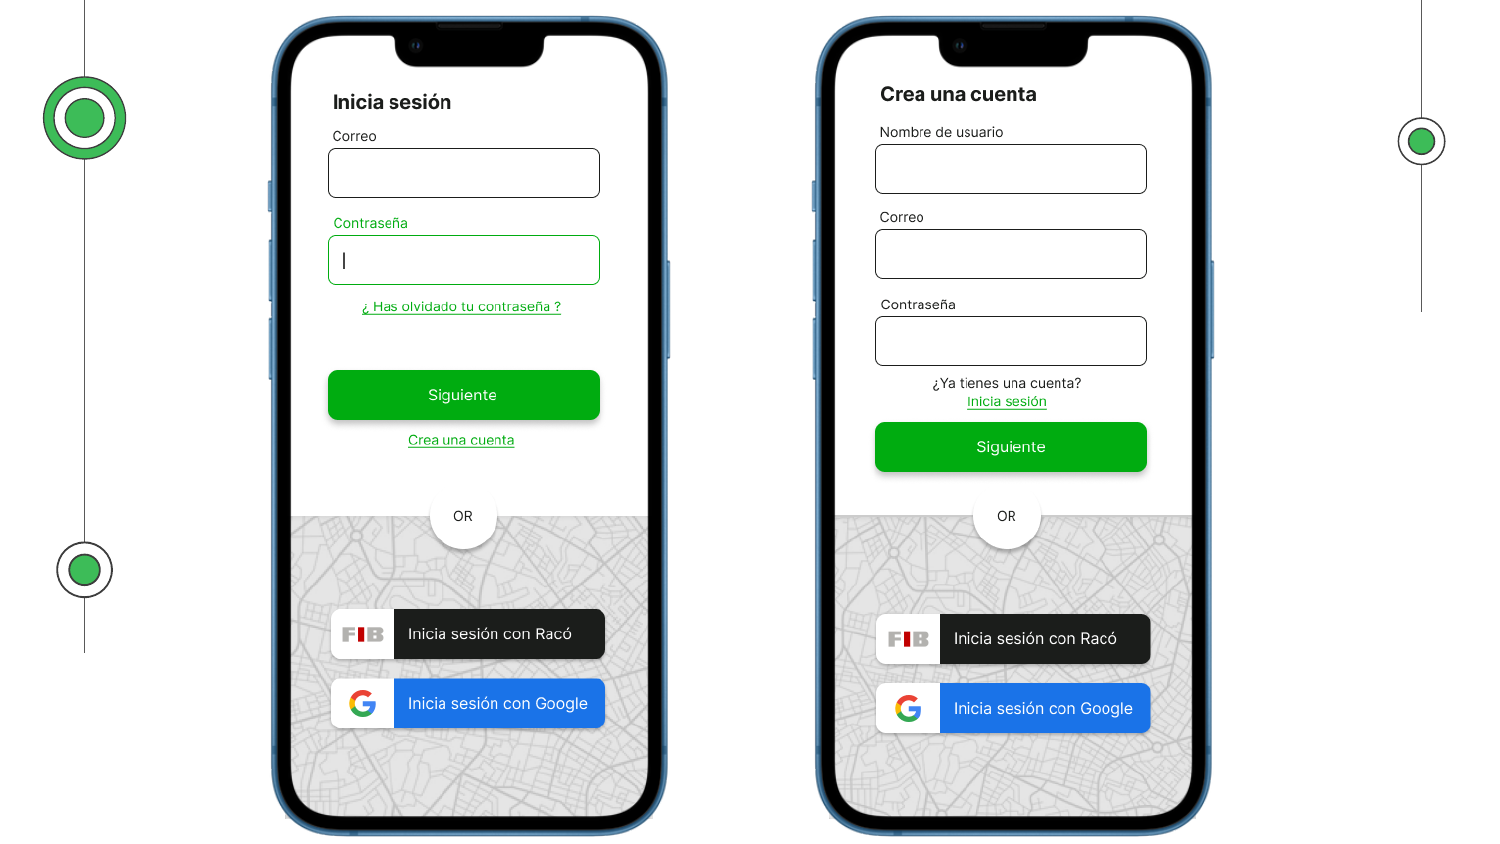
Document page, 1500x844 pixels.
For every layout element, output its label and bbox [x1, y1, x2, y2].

picture [267, 15, 672, 837]
picture [810, 15, 1215, 837]
